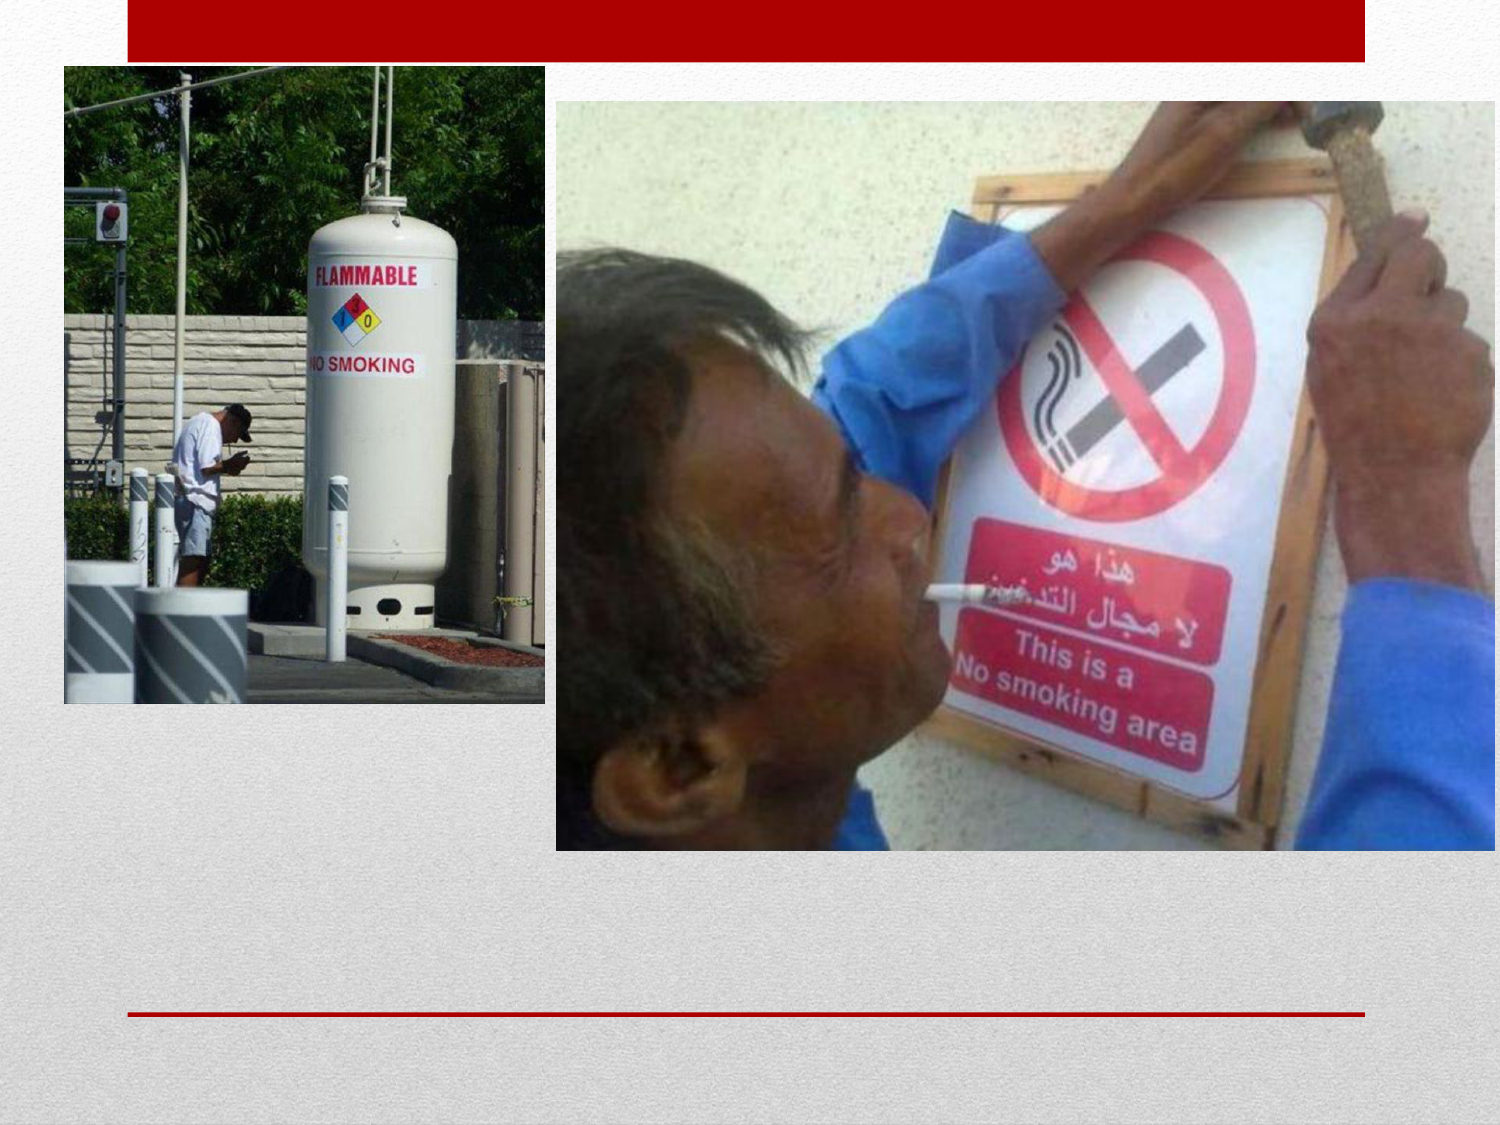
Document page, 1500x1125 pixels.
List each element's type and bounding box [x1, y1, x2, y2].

list [64, 65, 546, 705]
picture [556, 100, 1496, 851]
